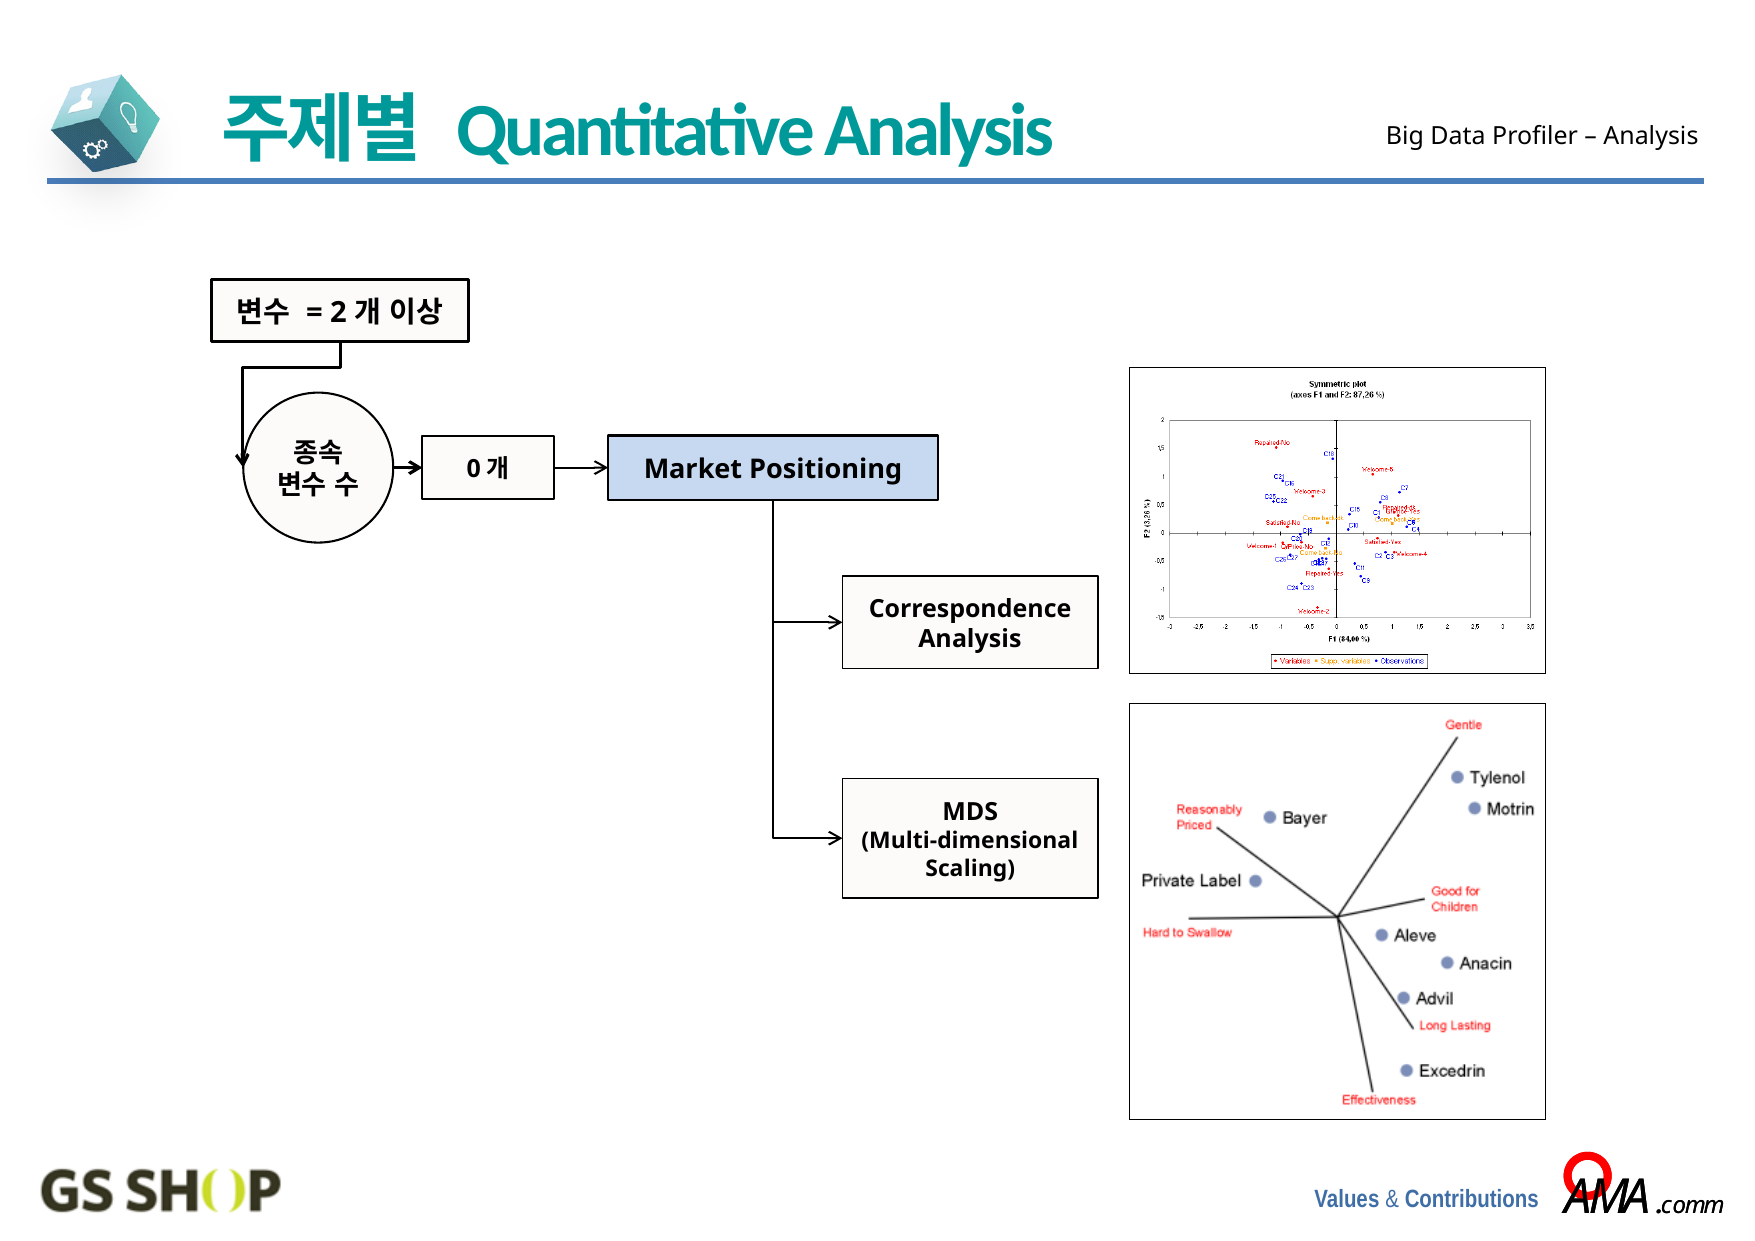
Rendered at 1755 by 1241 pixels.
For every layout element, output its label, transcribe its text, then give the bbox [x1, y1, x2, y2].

text_box MDS (Multi-dimensional Scaling) [842, 778, 1098, 898]
text_box 변수 = 2개 이상 [211, 279, 469, 342]
text_box Correspondence Analysis [842, 576, 1098, 669]
text_box Big Data Profiler – Analysis [1371, 112, 1714, 157]
text_box 주제별 Quantitative Analysis [202, 77, 1405, 175]
text_box 종속 변수 수 [243, 404, 394, 543]
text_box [746, 526, 870, 596]
picture [39, 1163, 287, 1217]
picture [1129, 367, 1546, 674]
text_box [228, 356, 355, 454]
picture [50, 74, 160, 172]
text_box 0개 [422, 436, 555, 499]
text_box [638, 633, 978, 704]
picture [1129, 703, 1546, 1120]
text_box Market Positioning [608, 435, 939, 500]
